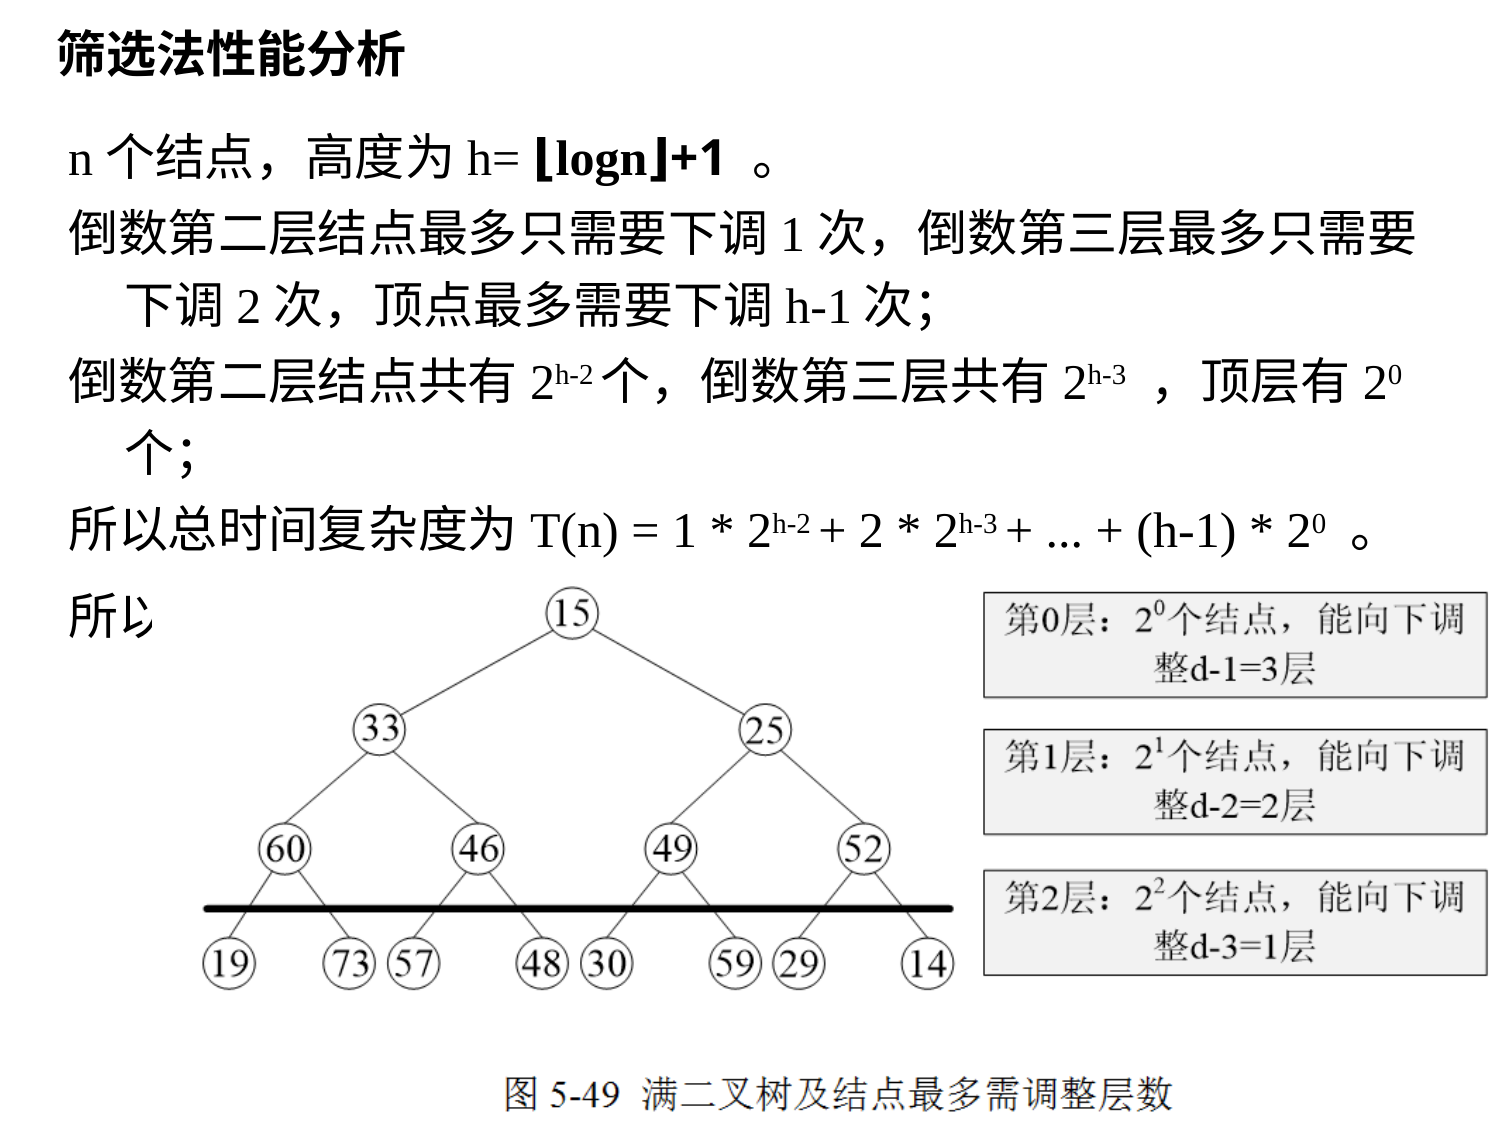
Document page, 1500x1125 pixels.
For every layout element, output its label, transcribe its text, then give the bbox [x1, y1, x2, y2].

list n个结点，高度为h= ⌊logn⌋+1 。 倒数第二层结点最多只需要下调1次，倒数第三层最多只需要下调2次，顶点最多需要下调h-1次； 倒数第二层结点共有2h-2个，倒数第三层共有2h-3 ，顶层有20个； 所以总时间复杂度为T(n) = 1 * 2h-2 + 2 * 2h-3 + ... + (h-1) * 20 。 所以是O(n) [53, 105, 1471, 681]
picture [152, 578, 1500, 1125]
title 筛选法性能分析 [41, 7, 1276, 98]
